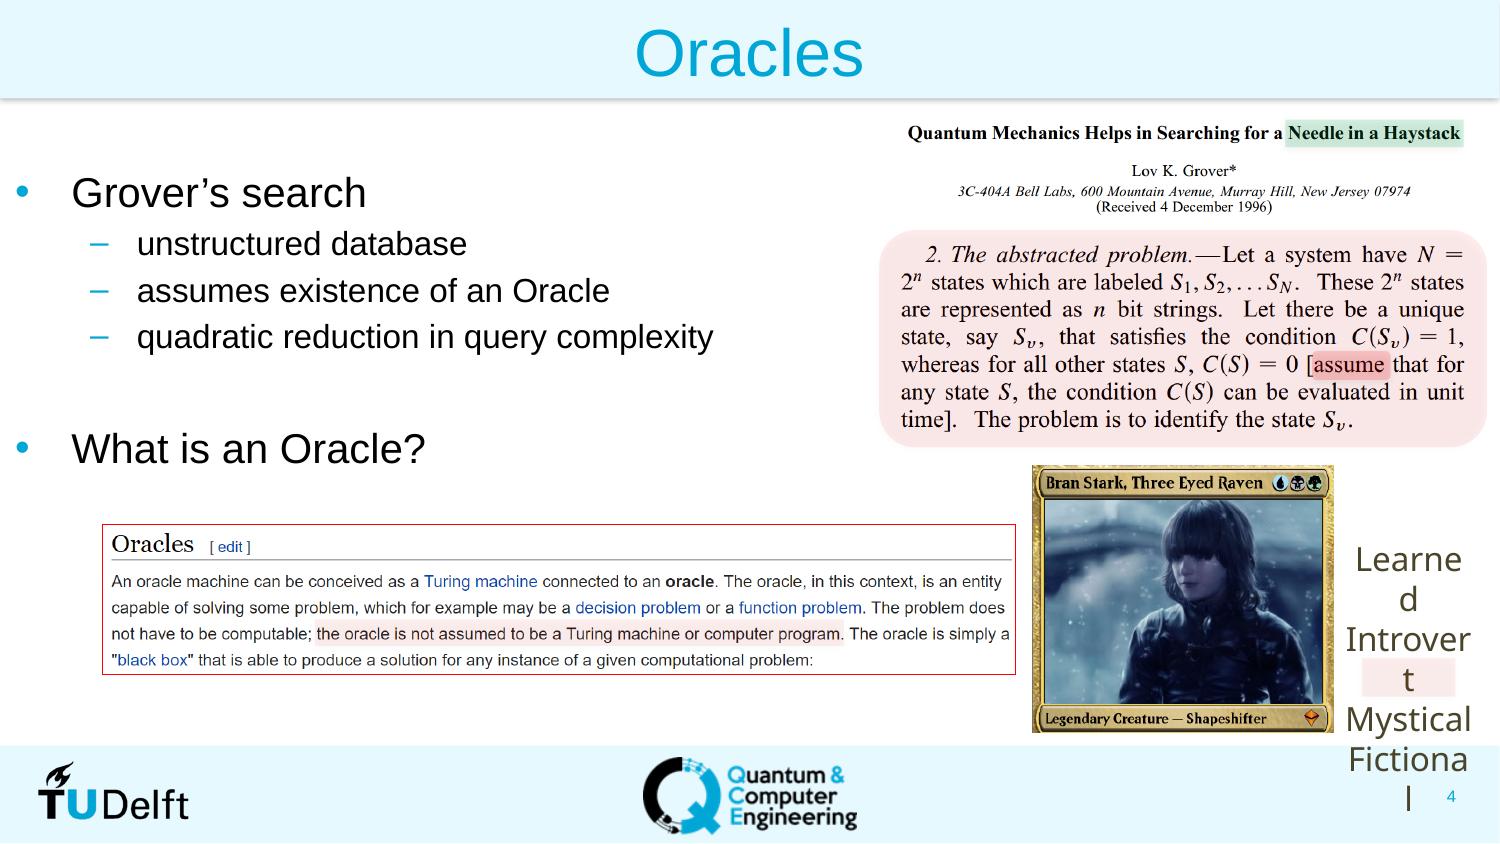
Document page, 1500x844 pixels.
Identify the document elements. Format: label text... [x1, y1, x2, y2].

picture [643, 757, 857, 835]
picture [1032, 465, 1335, 733]
picture [102, 523, 1016, 675]
picture [24, 757, 202, 833]
text_box Oracles [0, 0, 1500, 99]
picture [897, 243, 1470, 436]
text_box [878, 229, 1488, 449]
text_box [1361, 657, 1456, 697]
picture [902, 118, 1464, 217]
text_box Grover’s search unstructured database assumes existence of an Oracle quadratic reduction in query complexity What is an Oracle? [0, 99, 1500, 746]
text_box Learned Introvert Mystical Fictional [1330, 531, 1487, 826]
